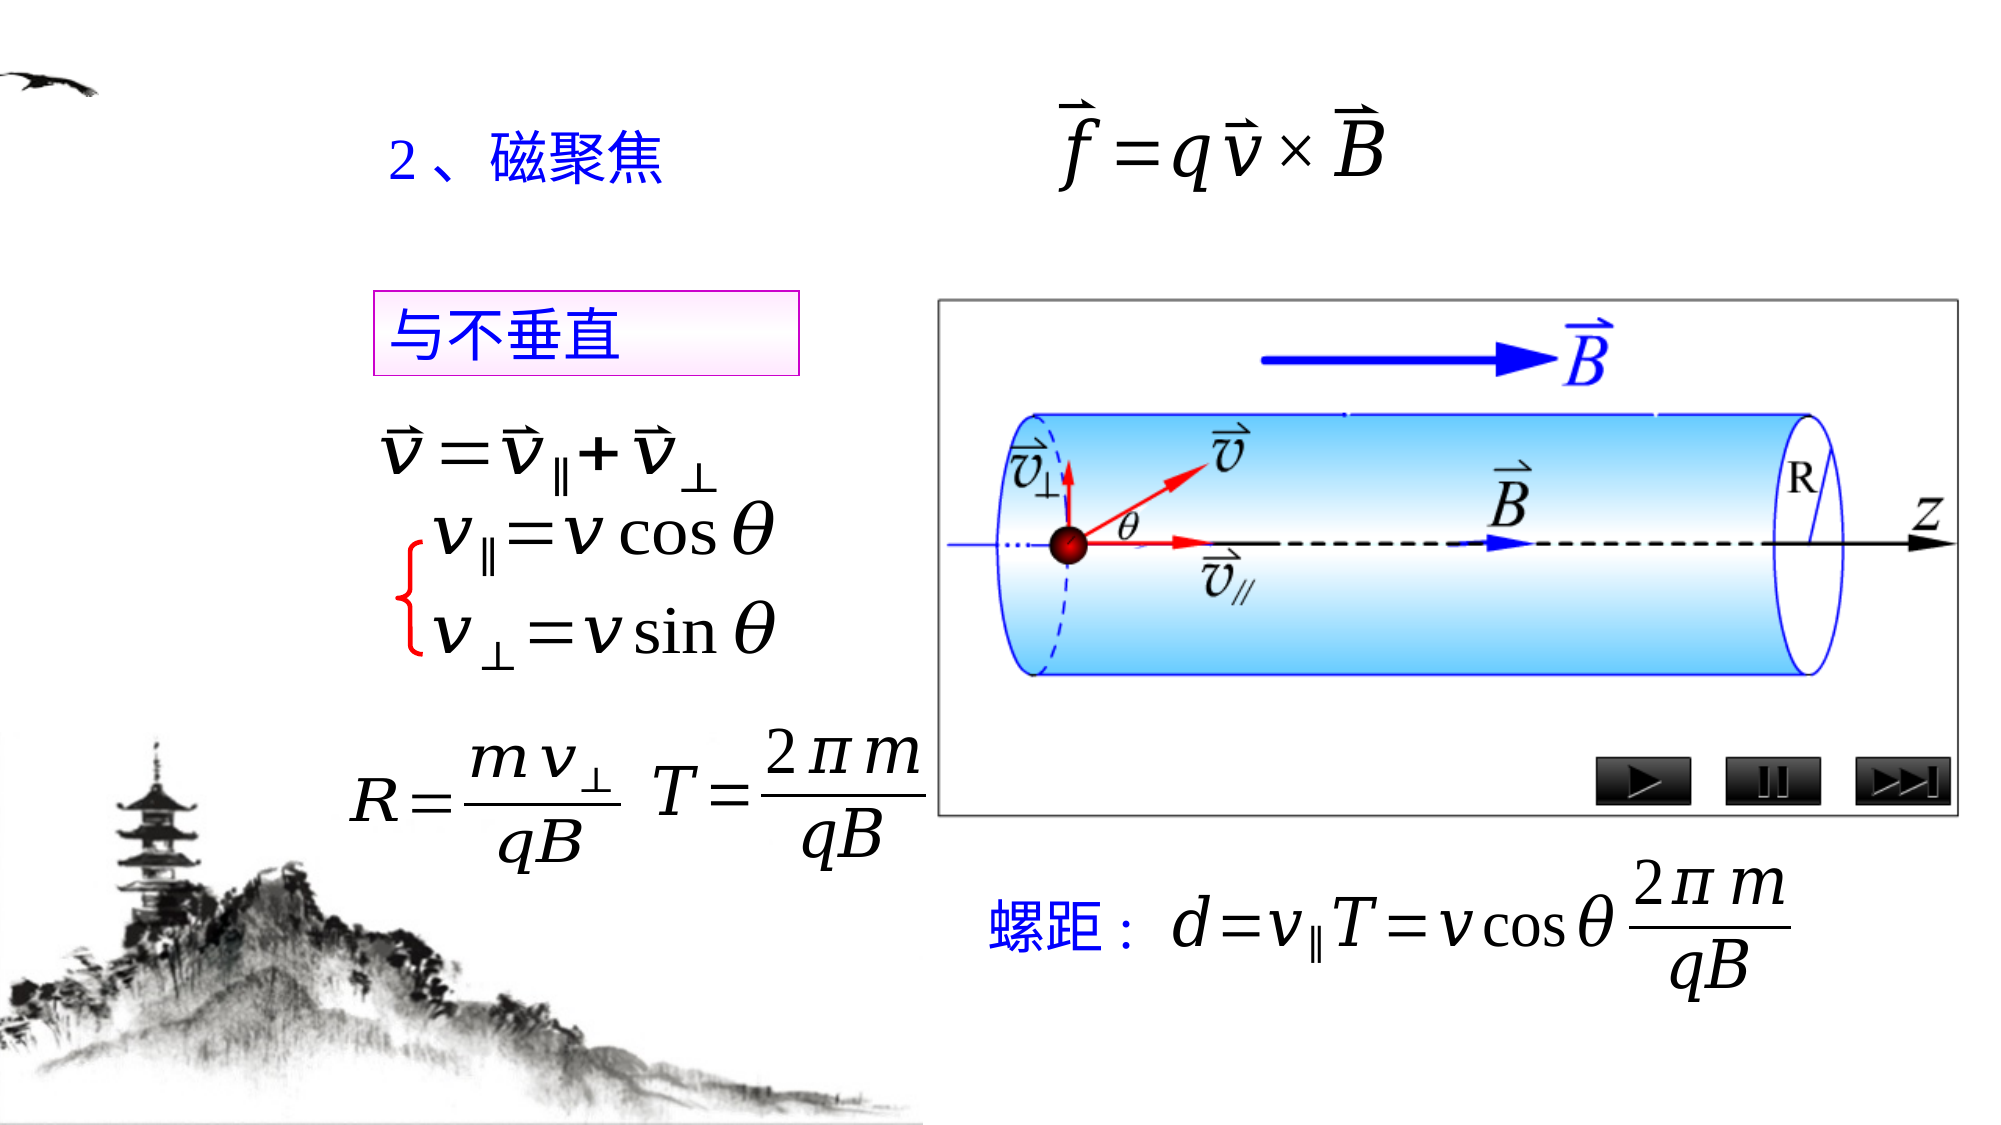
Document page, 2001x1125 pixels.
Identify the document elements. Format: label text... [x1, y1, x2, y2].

picture [0, 732, 923, 1125]
picture [0, 3, 99, 97]
text_box 2、磁聚焦 [373, 113, 681, 199]
picture [930, 291, 1970, 826]
text_box 螺距: [972, 882, 1230, 968]
text_box [397, 541, 423, 655]
